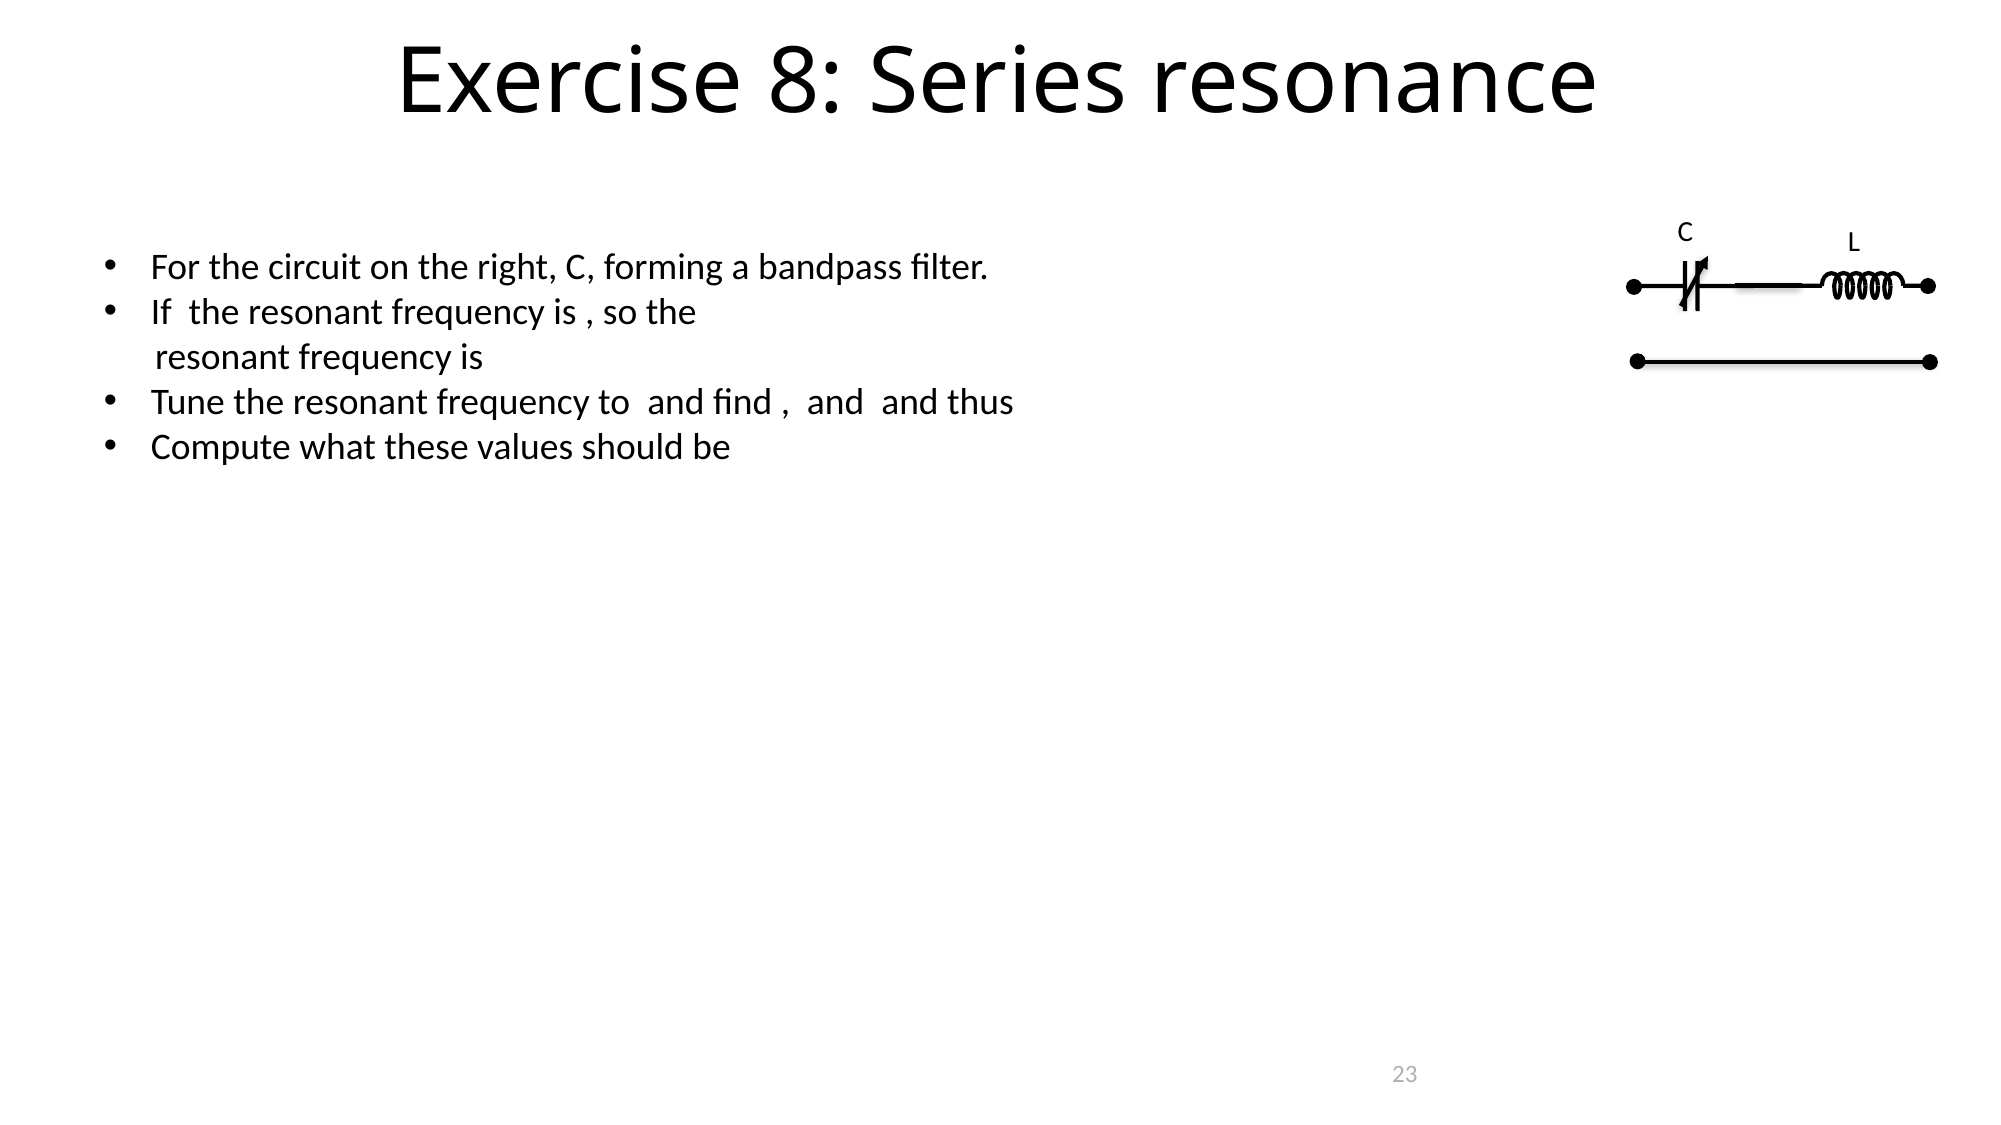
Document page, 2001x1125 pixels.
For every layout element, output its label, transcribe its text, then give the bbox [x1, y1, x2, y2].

slide_number 23 [1074, 738, 1425, 1125]
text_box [1626, 205, 1952, 370]
text_box Exercise 8: Series resonance [20, 20, 1975, 131]
